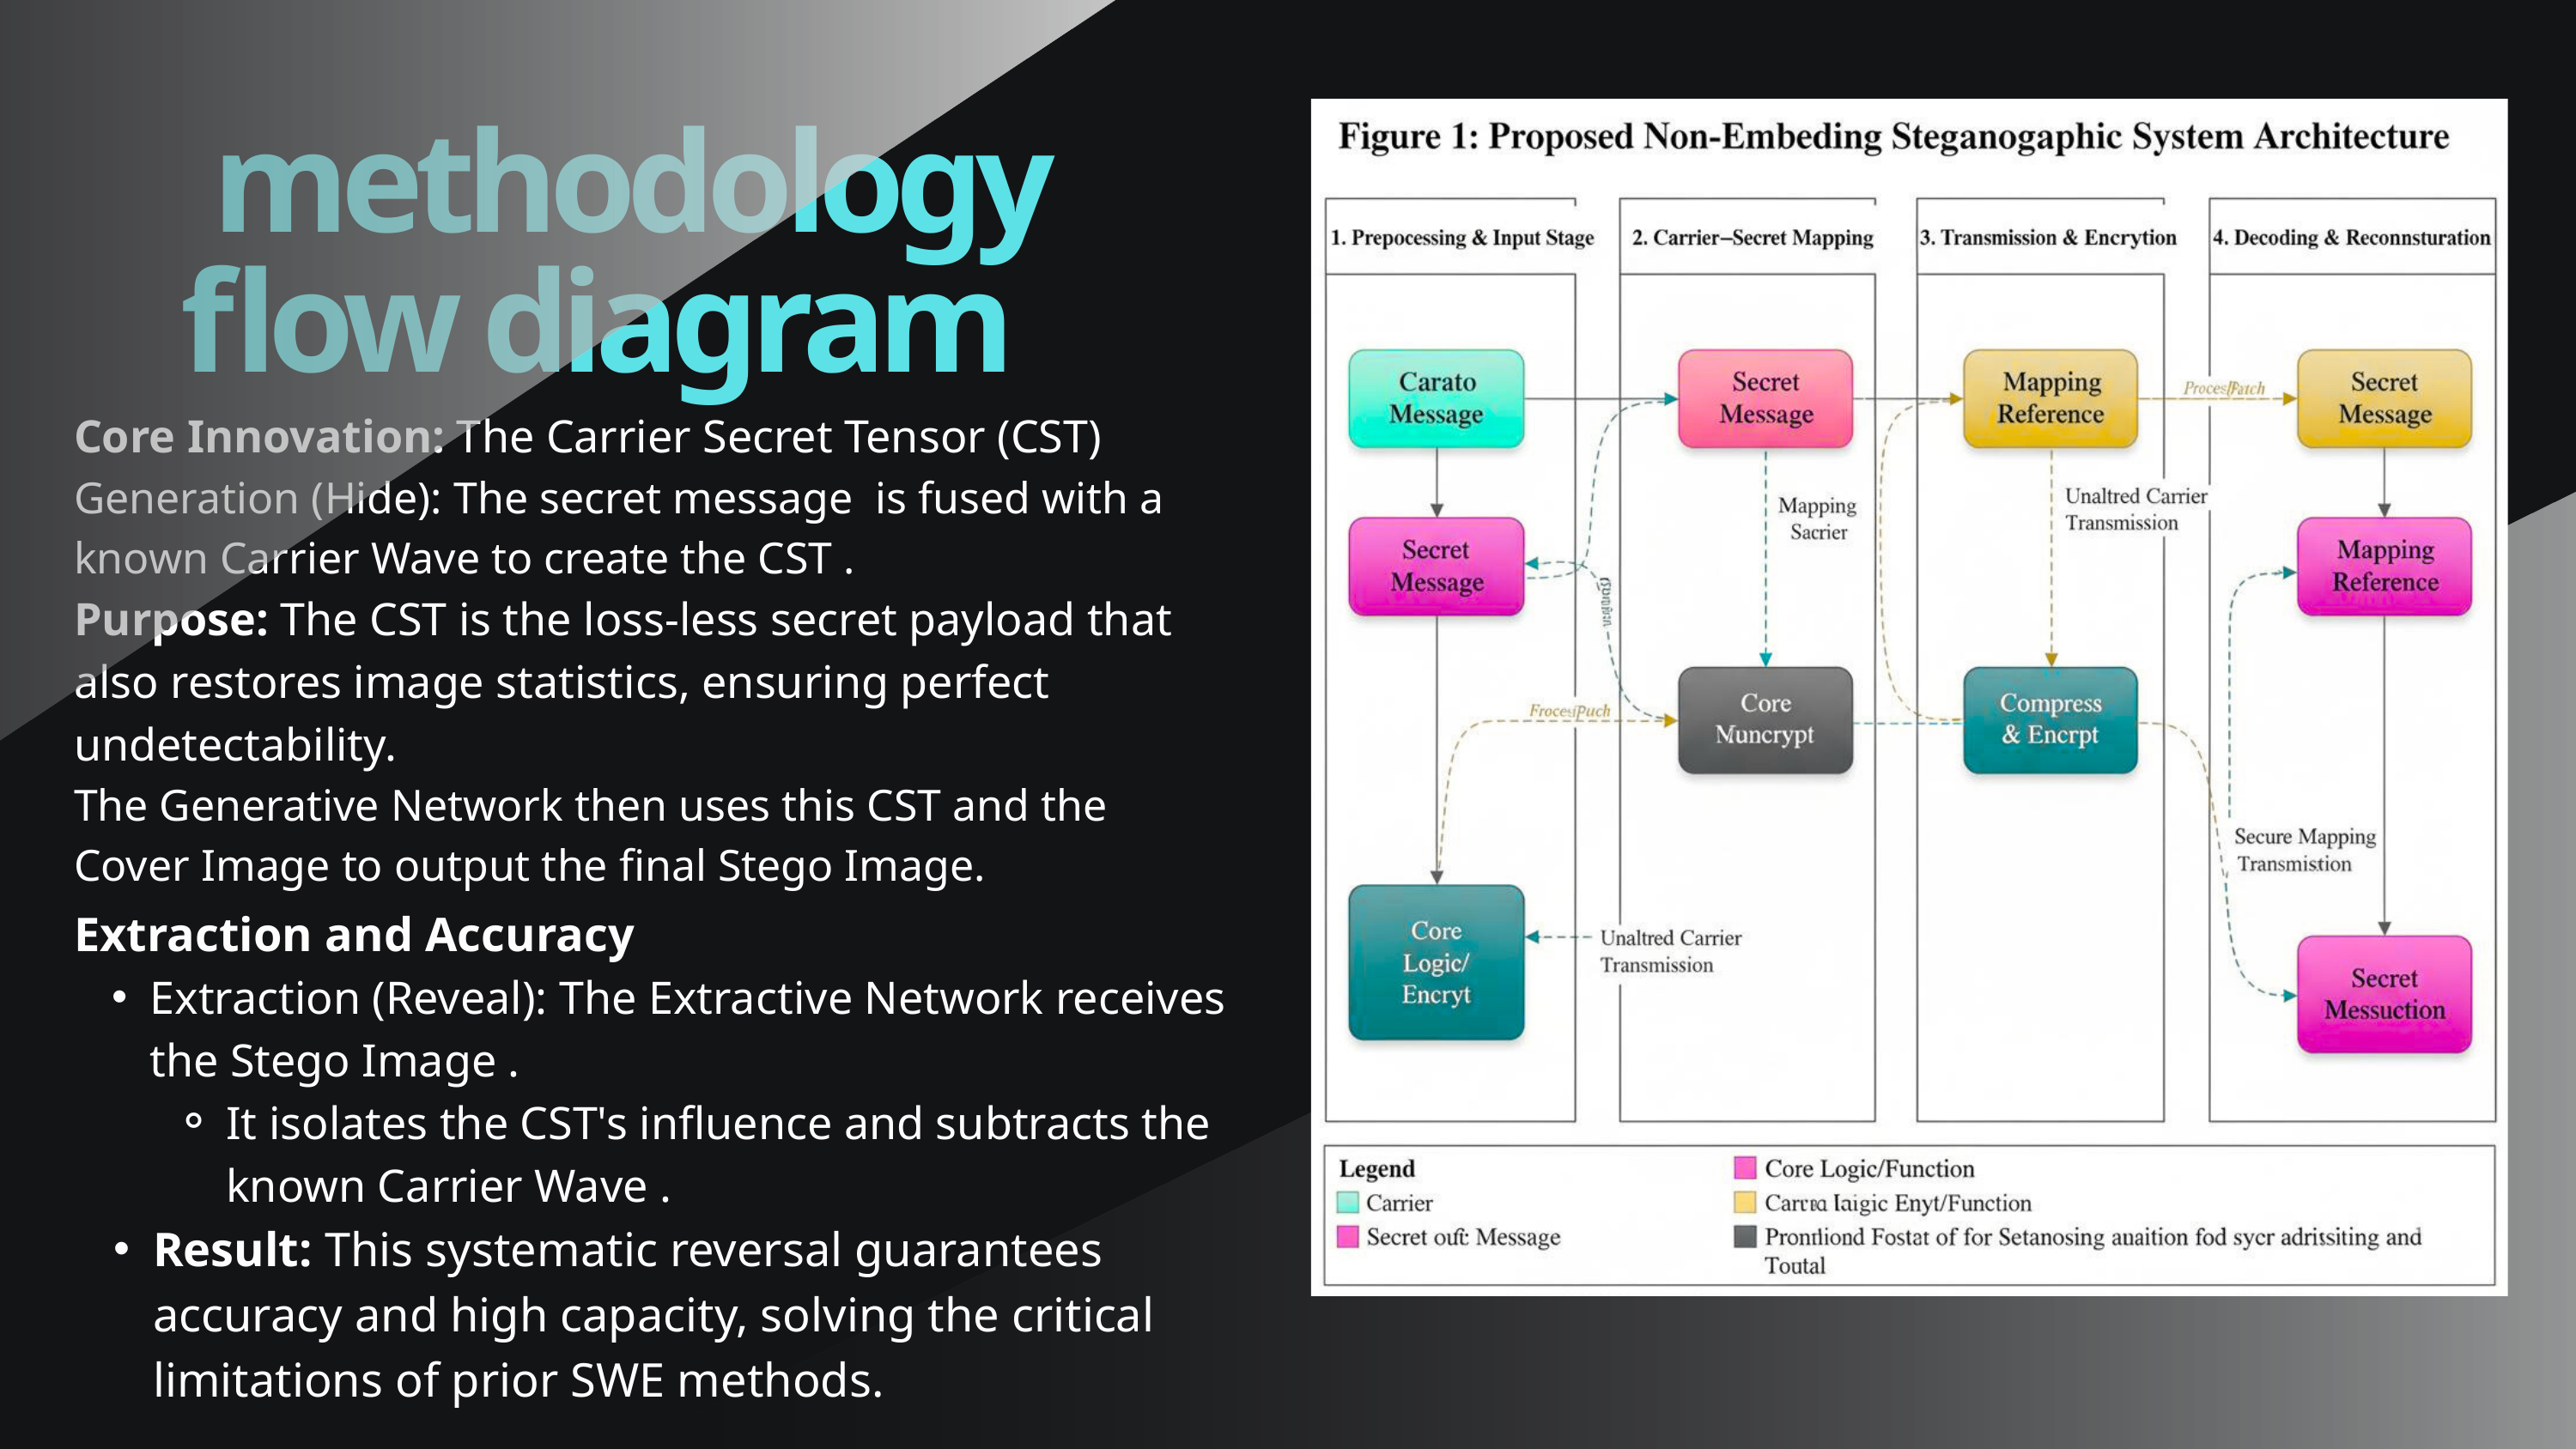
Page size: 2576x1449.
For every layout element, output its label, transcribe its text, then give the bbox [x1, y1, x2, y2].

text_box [0, 0, 523, 1449]
text_box [2385, 99, 2508, 1296]
text_box Core Innovation: The Carrier Secret Tensor (CST) Generation (Hide): The secret message is fused with a known Carrier Wave to create the CST . Purpose: The CST is the loss-less secret payload that also restores image statistics, ensuring perfect undetectability. The Generative Network then uses this CST and the Cover Image to output the final Stego Image. [529, 399, 1231, 890]
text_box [2340, 160, 2432, 211]
text_box ⁠methodology flow diagram [529, 120, 1078, 399]
text_box [1310, 99, 1442, 1296]
text_box Extraction and Accuracy Extraction (Reveal): The Extractive Network receives the Stego Image . It isolates the CST's influence and subtracts the known Carrier Wave . Result: This systematic reversal guarantees accuracy and high capacity, solving the critical limitations of prior SWE methods. [529, 895, 1231, 1449]
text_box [1448, 30, 2379, 1449]
